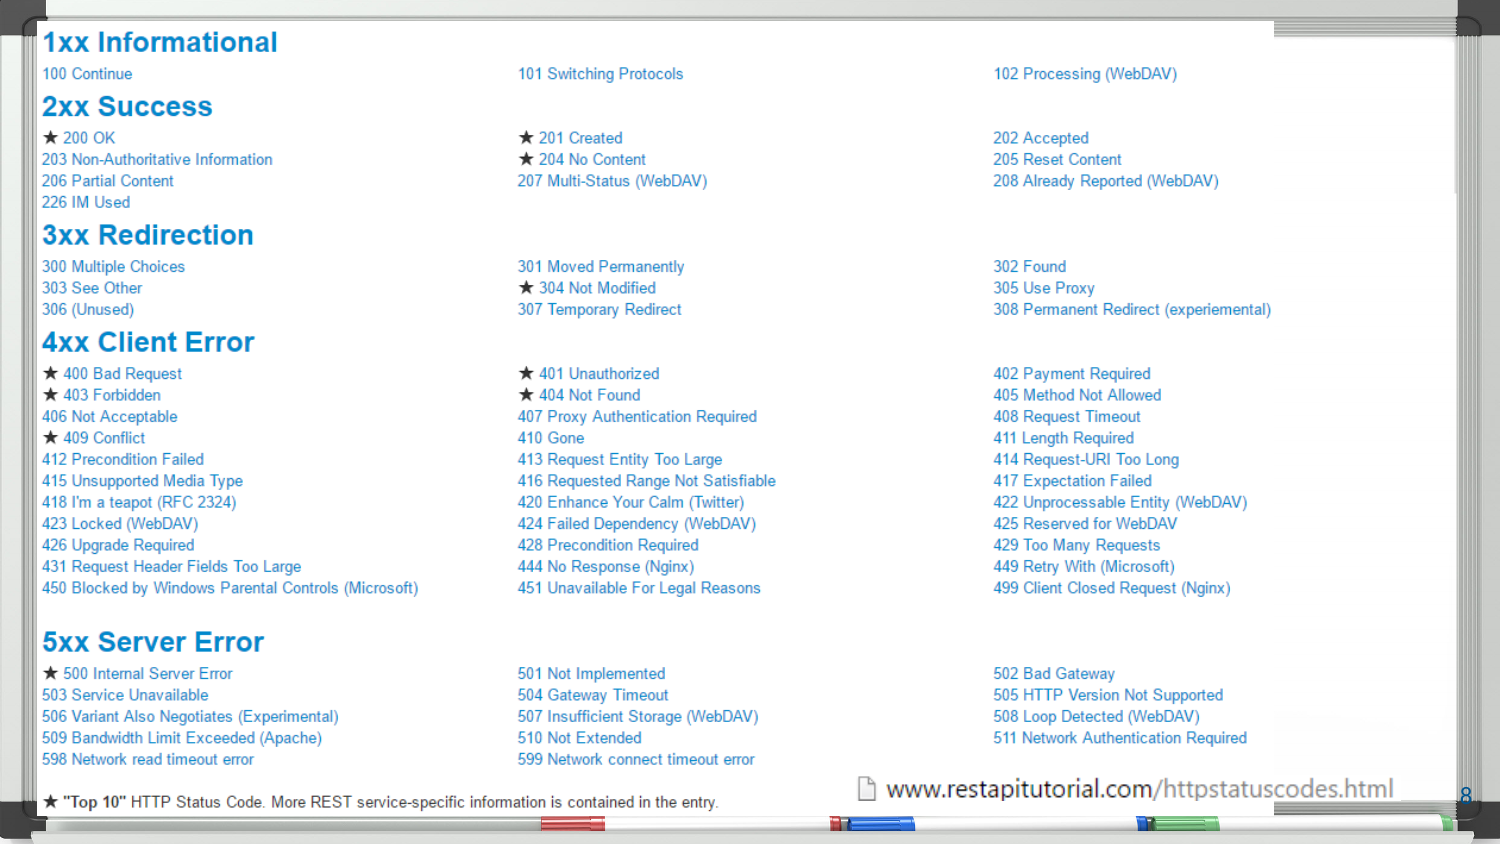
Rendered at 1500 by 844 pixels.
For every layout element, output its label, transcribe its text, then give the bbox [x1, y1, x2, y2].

slide_number 8 [1387, 771, 1488, 817]
picture [0, 0, 1500, 844]
